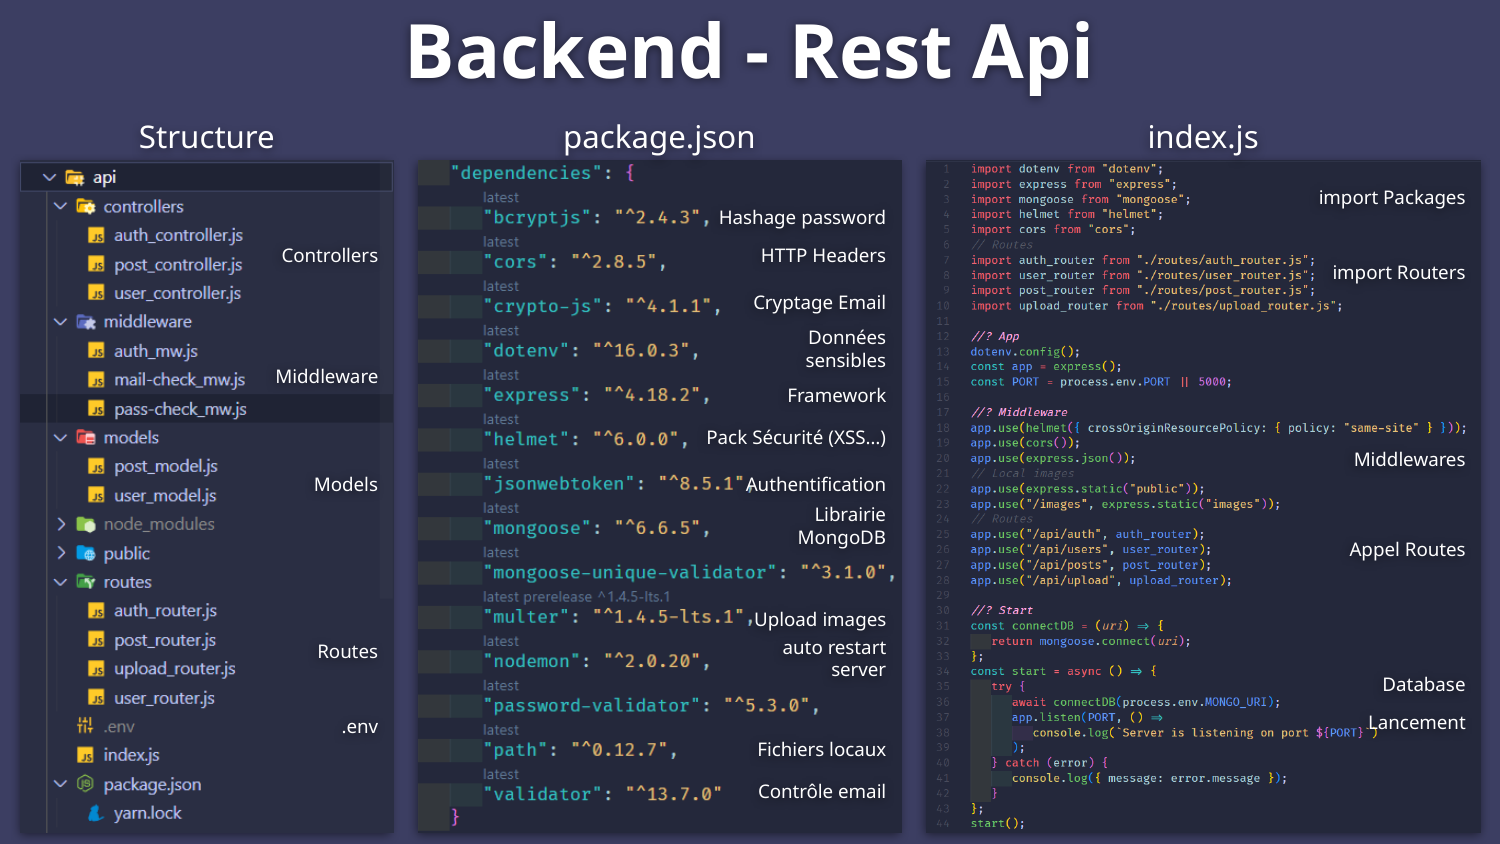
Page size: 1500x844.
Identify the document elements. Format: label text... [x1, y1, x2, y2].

text_box package.json [417, 102, 902, 160]
text_box Structure [20, 102, 393, 160]
picture [417, 160, 902, 834]
text_box index.js [926, 102, 1481, 160]
picture [925, 160, 1481, 834]
picture [20, 160, 394, 834]
text_box Backend - Rest Api [0, 0, 1500, 110]
